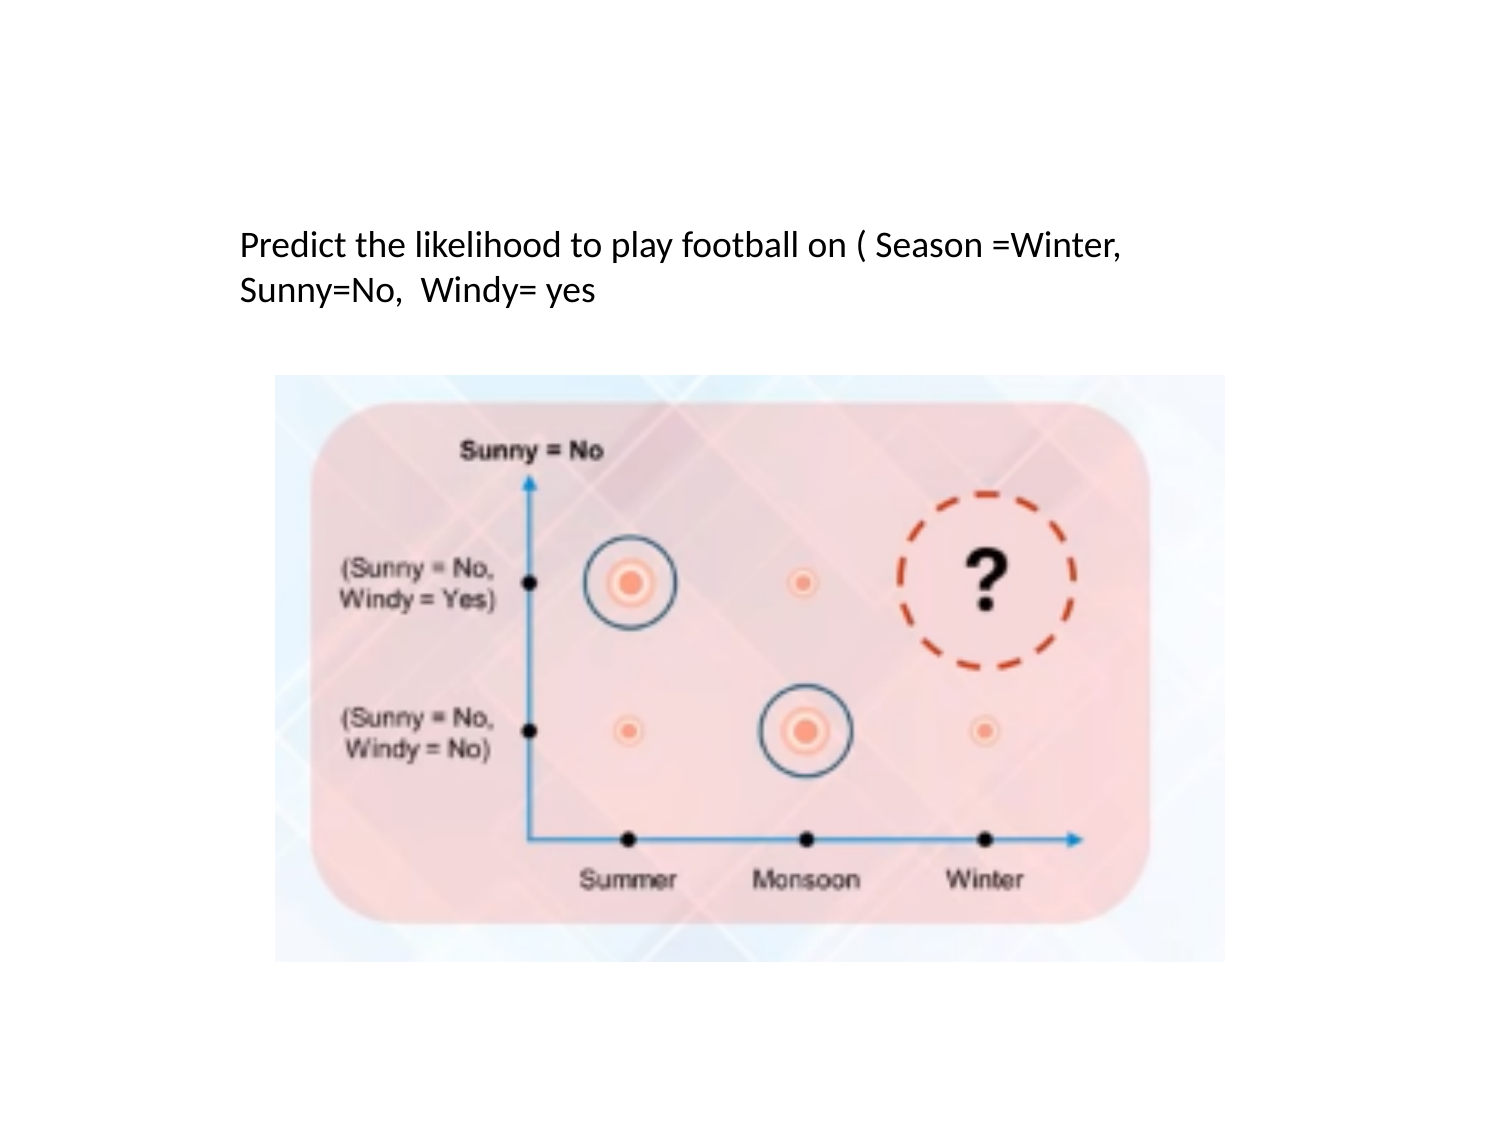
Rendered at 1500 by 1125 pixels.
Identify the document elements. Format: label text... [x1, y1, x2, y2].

picture [274, 374, 1226, 962]
text_box Predict the likelihood to play football on ( Season =Winter, Sunny=No, Windy= yes [224, 212, 1138, 318]
